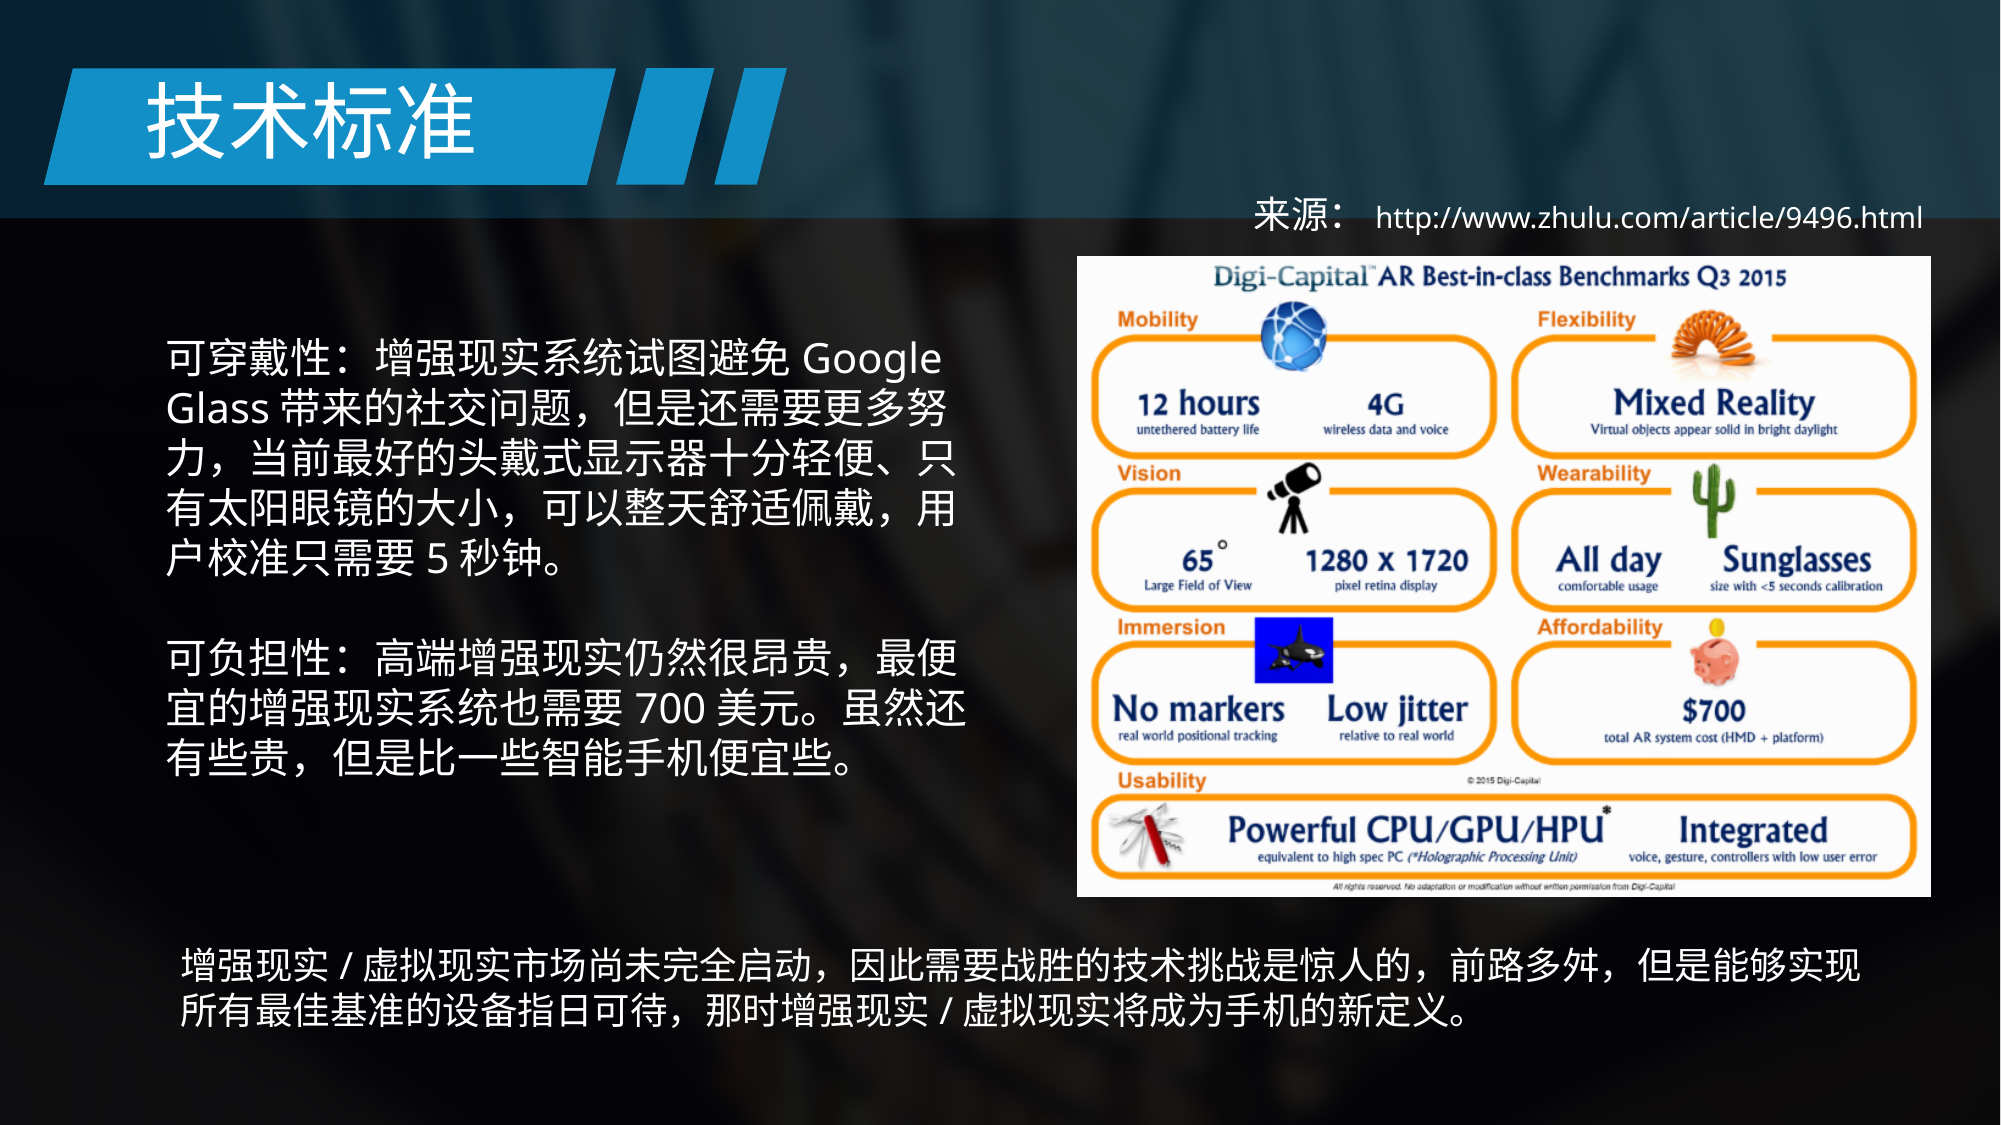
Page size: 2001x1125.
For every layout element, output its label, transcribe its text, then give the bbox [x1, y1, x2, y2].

text_box [614, 67, 716, 186]
text_box 来源：http://www.zhulu.com/article/9496.html [693, 184, 2000, 244]
text_box [0, 0, 2000, 219]
text_box 增强现实/虚拟现实市场尚未完全启动，因此需要战胜的技术挑战是惊人的，前路多舛，但是能够实现所有最佳基准的设备指日可待，那时增强现实/虚拟现实将成为手机的新定义。 [165, 934, 1901, 1040]
text_box 可穿戴性：增强现实系统试图避免Google Glass带来的社交问题，但是还需要更多努力，当前最好的头戴式显示器十分轻便、只有太阳眼镜的大小，可以整天舒适佩戴，用户校准只需要5秒钟。 可负担性：高端增强现实仍然很昂贵，最便宜的增强现实系统也需要700美元。虽然还有些贵，但是比一些智能手机便宜些。 [150, 324, 989, 790]
picture [1077, 256, 1931, 897]
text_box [43, 62, 616, 185]
text_box [713, 67, 789, 184]
